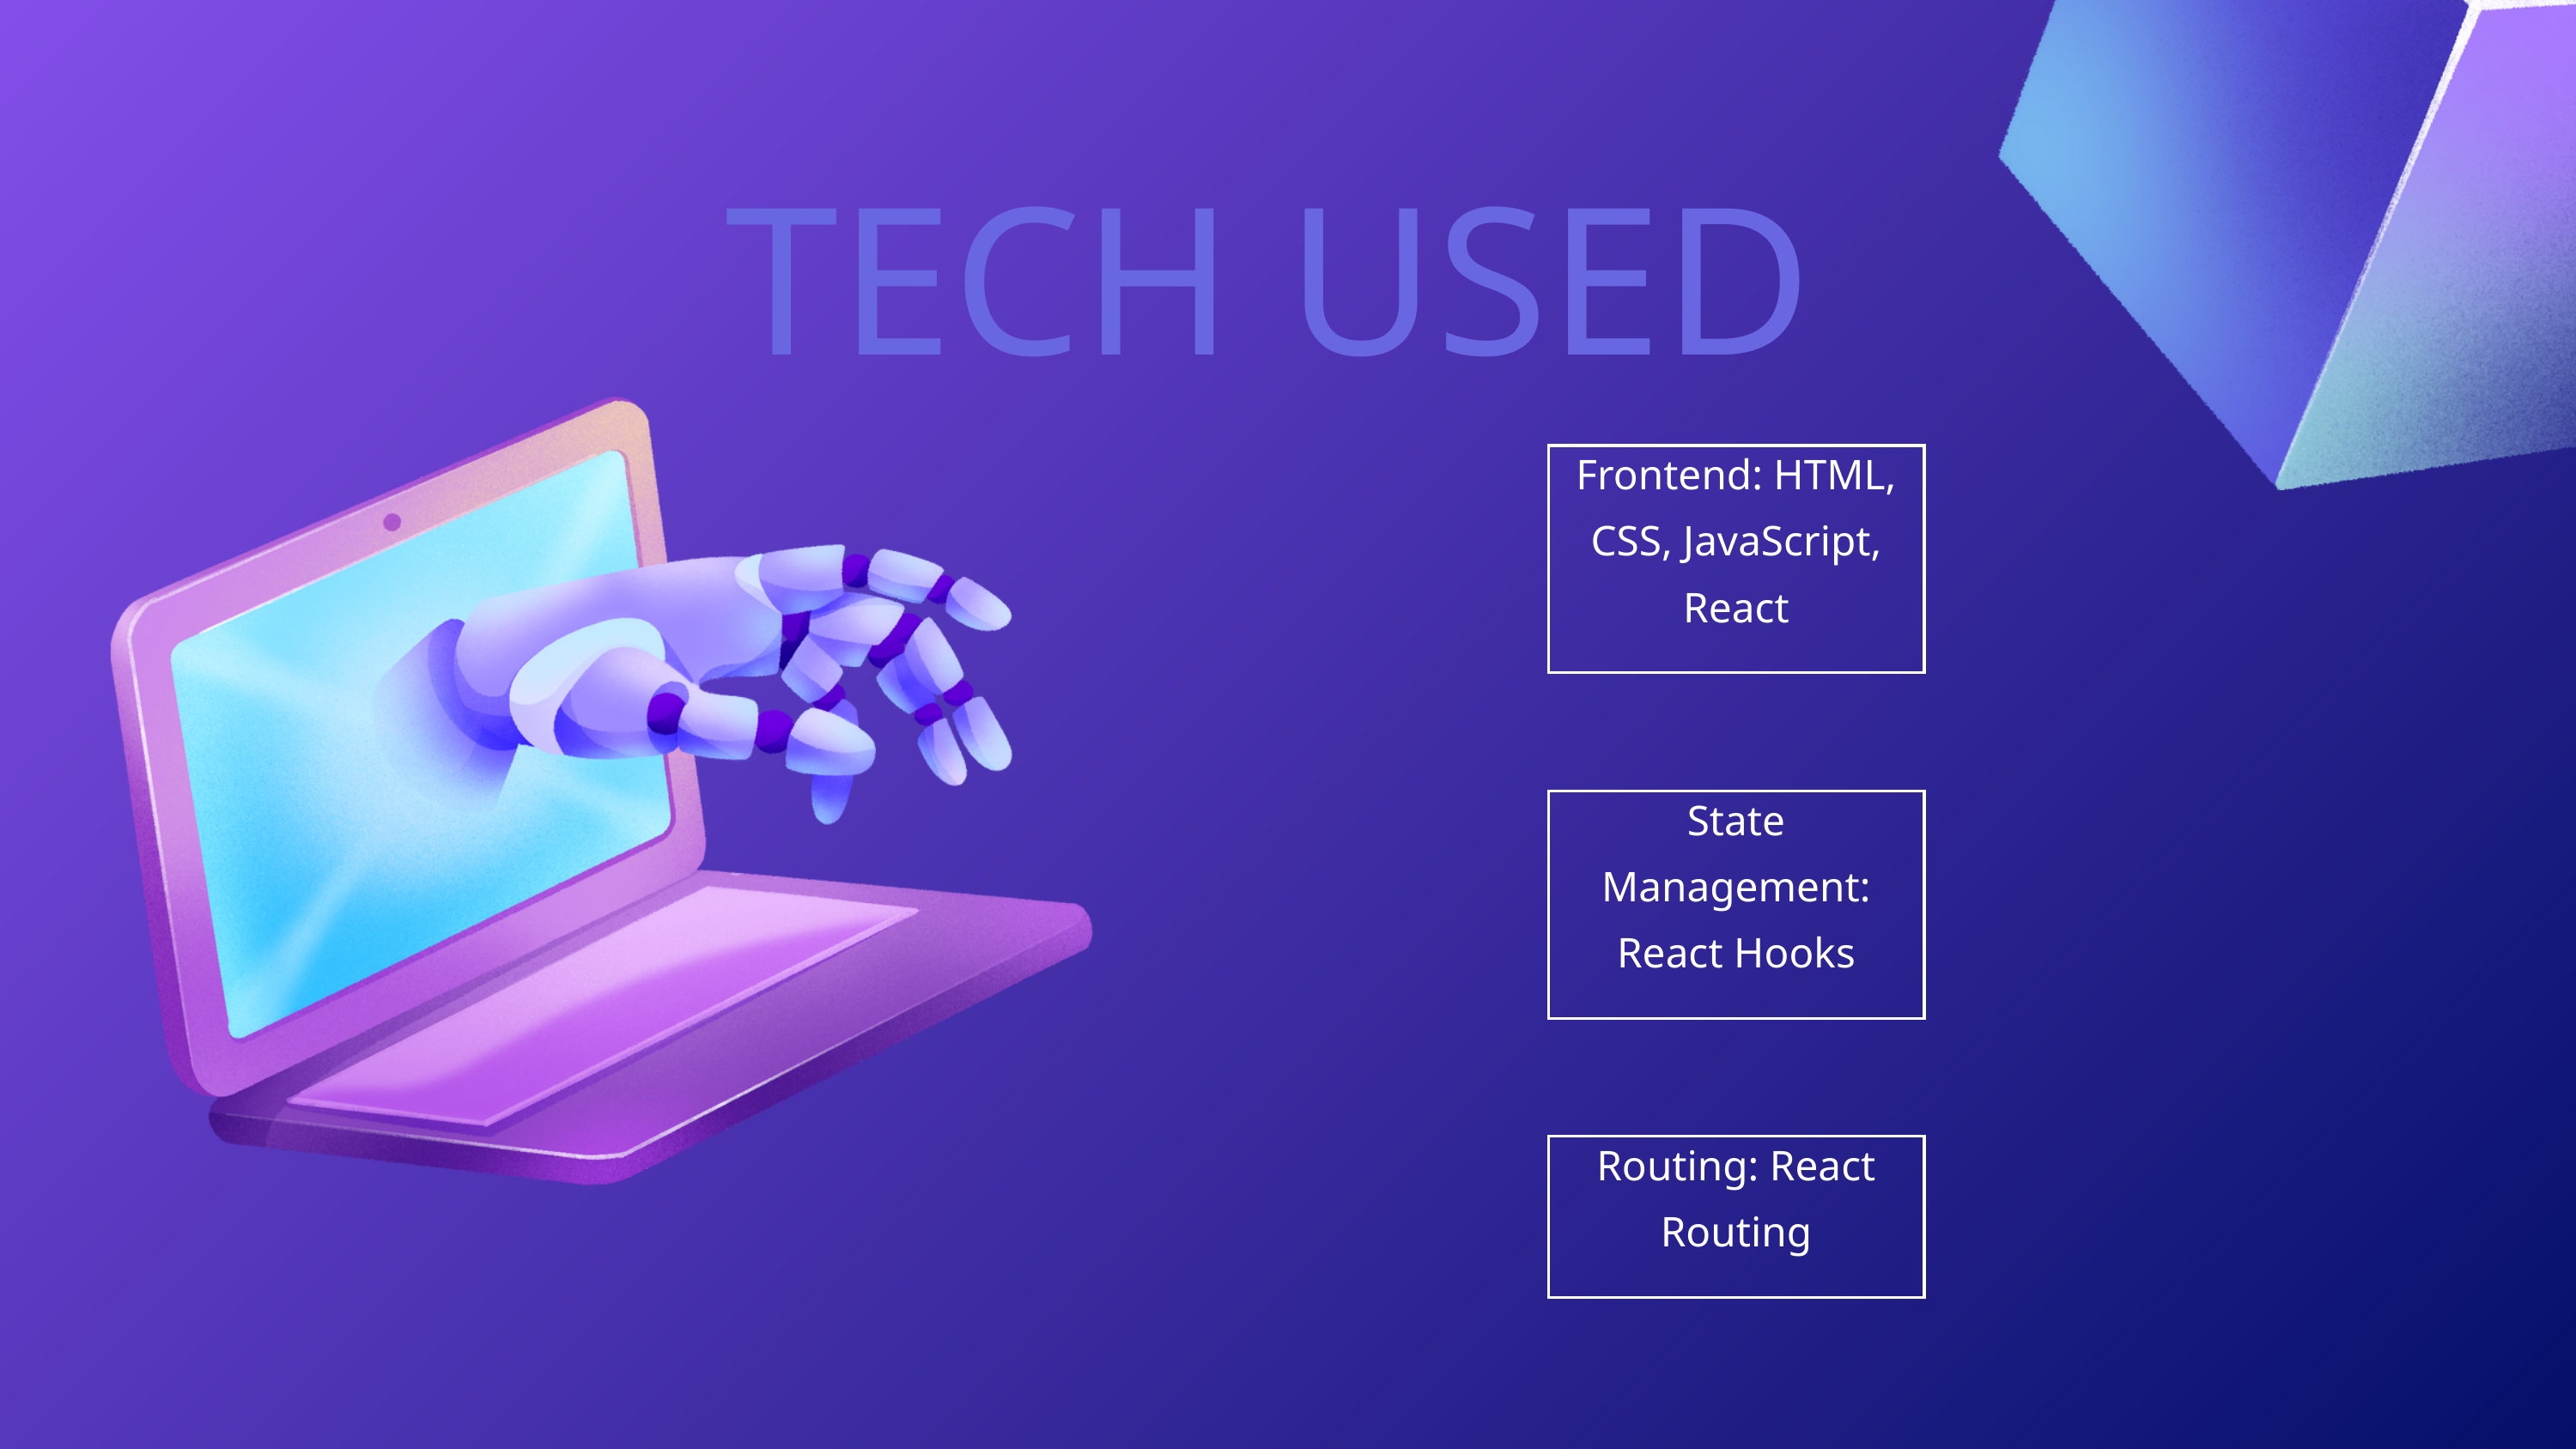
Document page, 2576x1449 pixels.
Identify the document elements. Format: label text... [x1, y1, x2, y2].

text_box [1547, 791, 1925, 1019]
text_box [1547, 445, 1925, 673]
text_box [110, 397, 1095, 1185]
text_box [1990, 0, 2576, 490]
text_box TECH USED [725, 249, 1924, 397]
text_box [1547, 1136, 1925, 1299]
